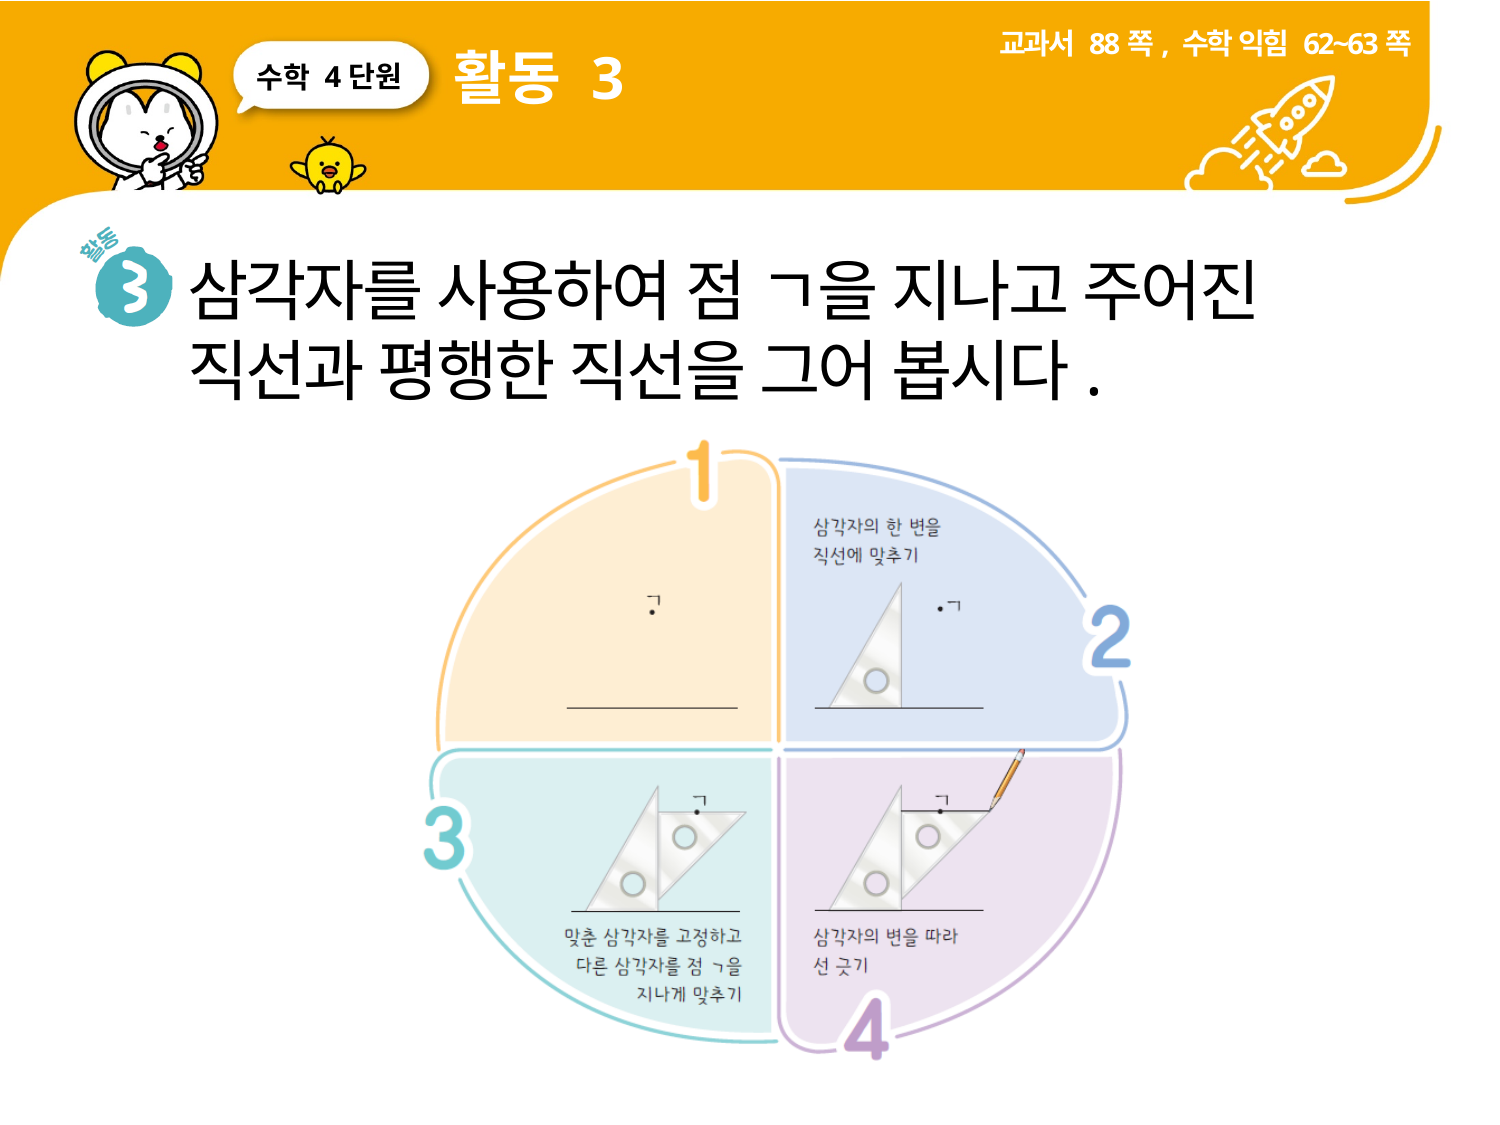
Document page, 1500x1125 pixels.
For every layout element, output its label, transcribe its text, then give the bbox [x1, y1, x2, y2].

text_box 삼각자를 사용하여 점 ㄱ을 지나고 주어진 직선과 평행한 직선을 그어 봅시다. [172, 241, 1451, 417]
list 교과서 88쪽, 수학 익힘 62~63쪽 [983, 22, 1428, 70]
picture [0, 1, 1500, 1124]
list 활동 3 [438, 38, 1205, 124]
list 4단원 [282, 55, 445, 106]
